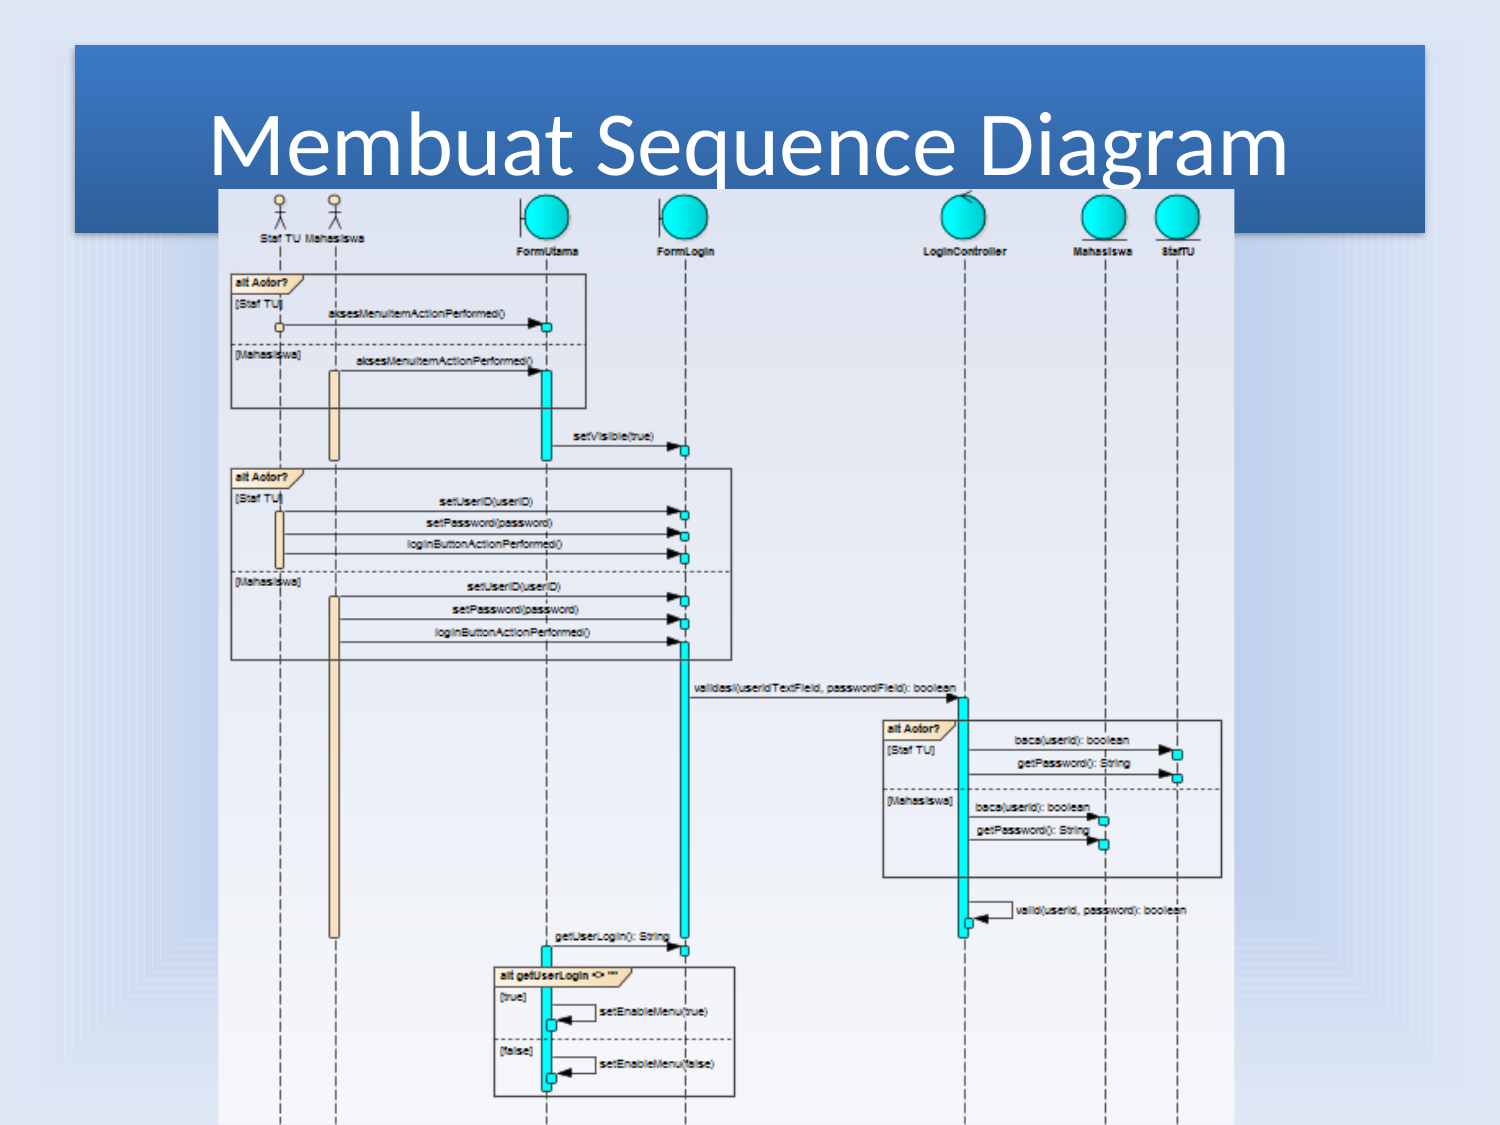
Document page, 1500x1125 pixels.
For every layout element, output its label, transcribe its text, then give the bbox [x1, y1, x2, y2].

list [218, 188, 1235, 1125]
title Membuat Sequence Diagram [75, 45, 1425, 233]
